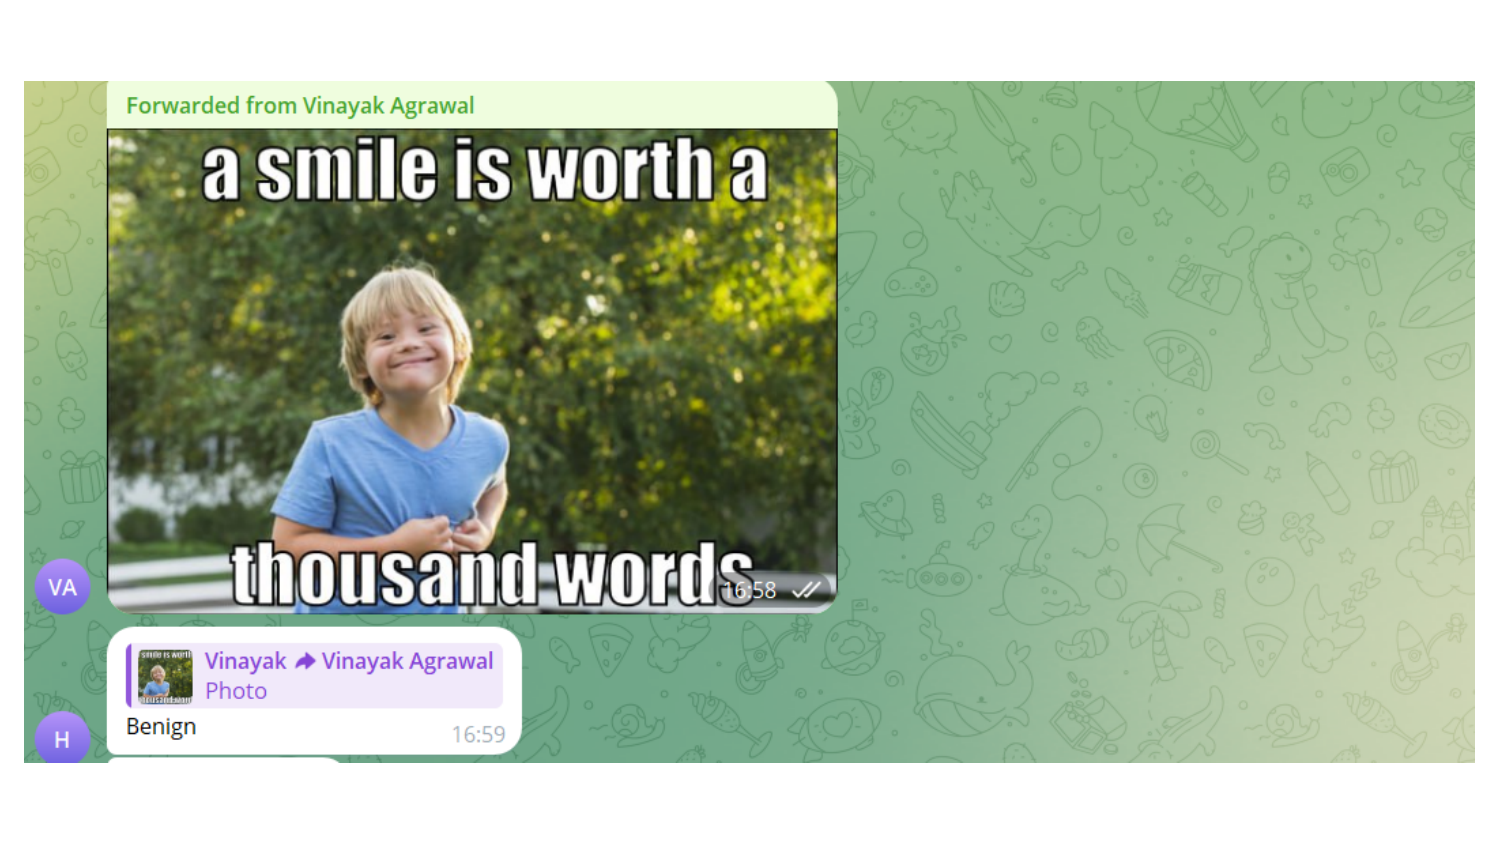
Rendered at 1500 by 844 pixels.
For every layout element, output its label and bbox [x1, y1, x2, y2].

picture [24, 80, 1476, 763]
